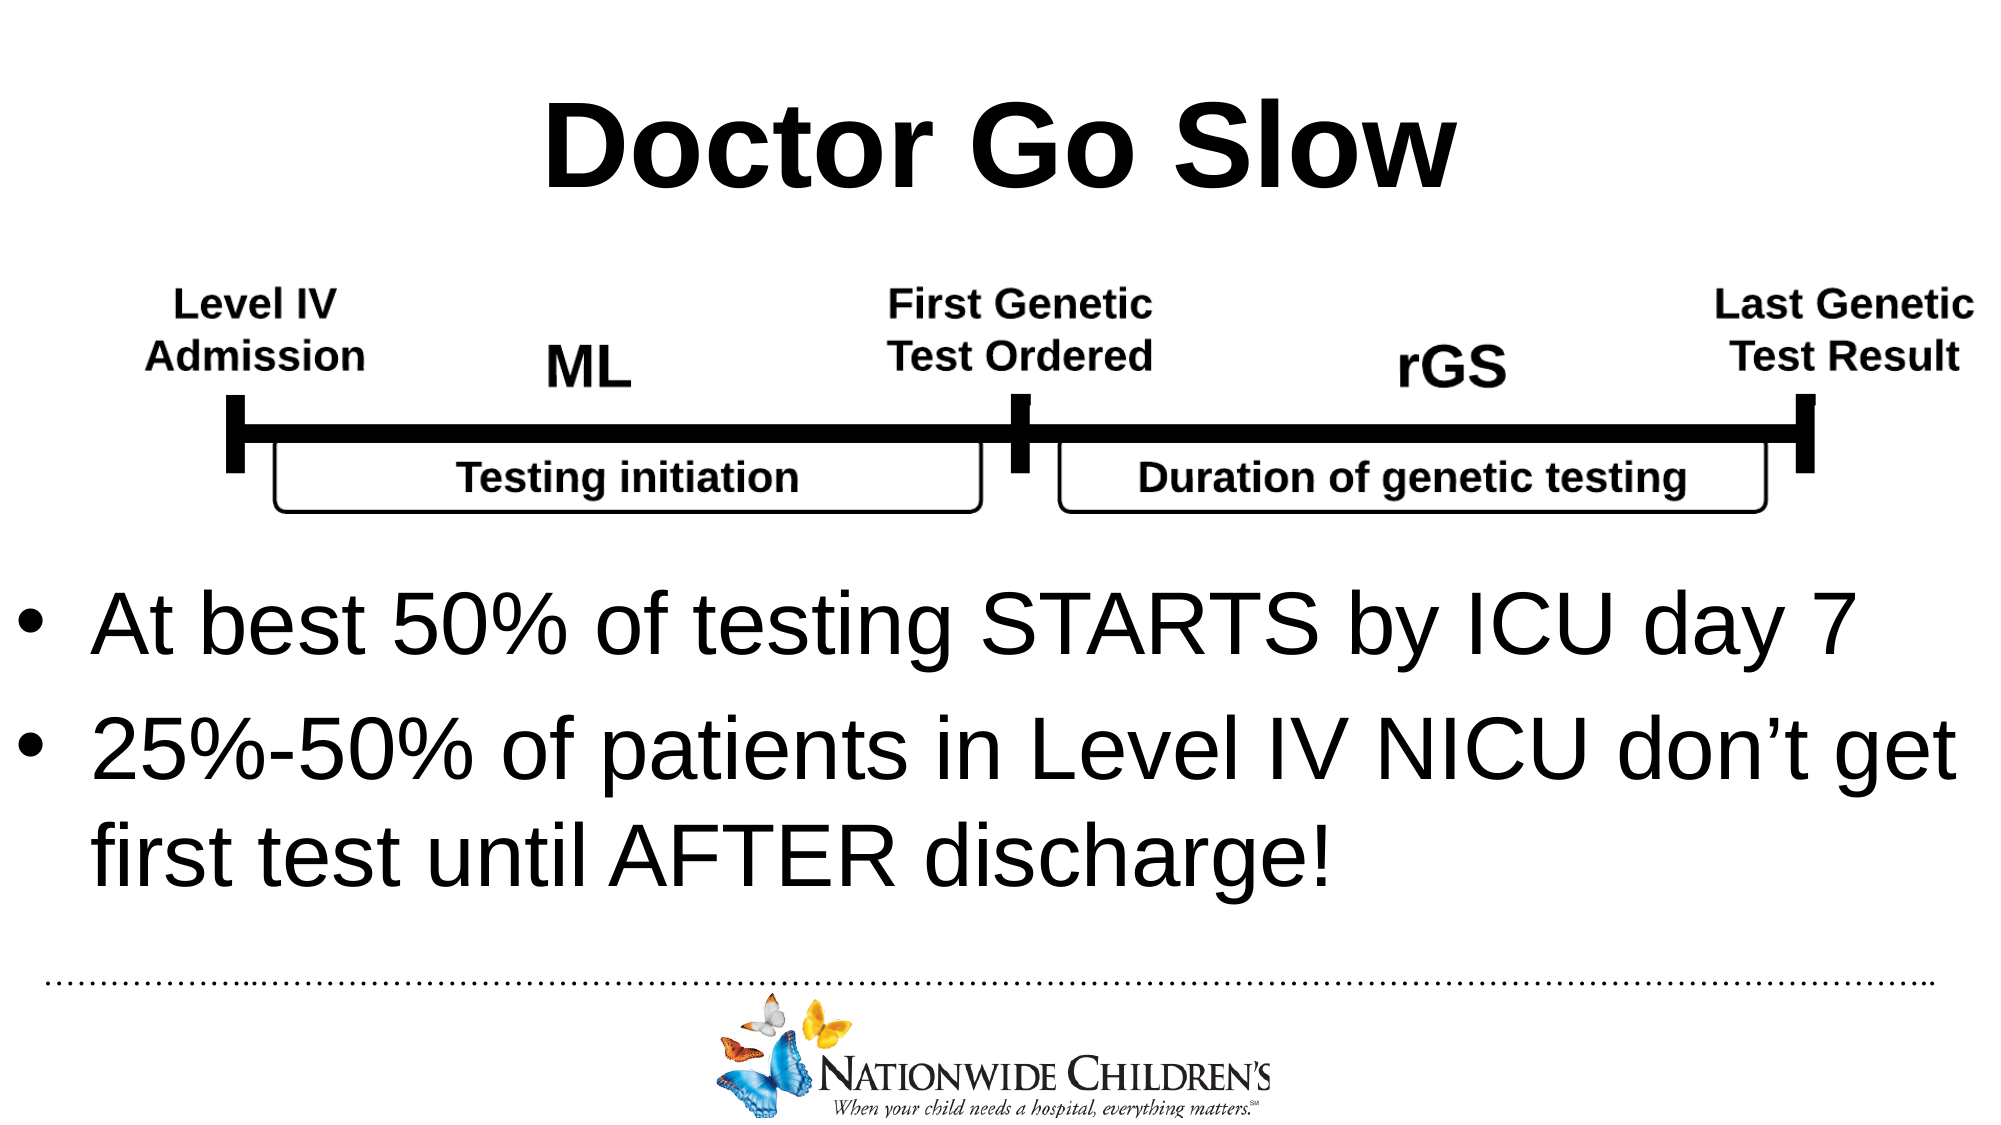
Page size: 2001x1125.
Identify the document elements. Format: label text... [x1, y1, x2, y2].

title Doctor Go Slow [99, 45, 1900, 233]
picture [0, 276, 2000, 515]
list At best 50% of testing STARTS by ICU day 7 25%-50% of patients in Level IV NICU don’t get first test until AFTER discharge! [0, 558, 2000, 945]
